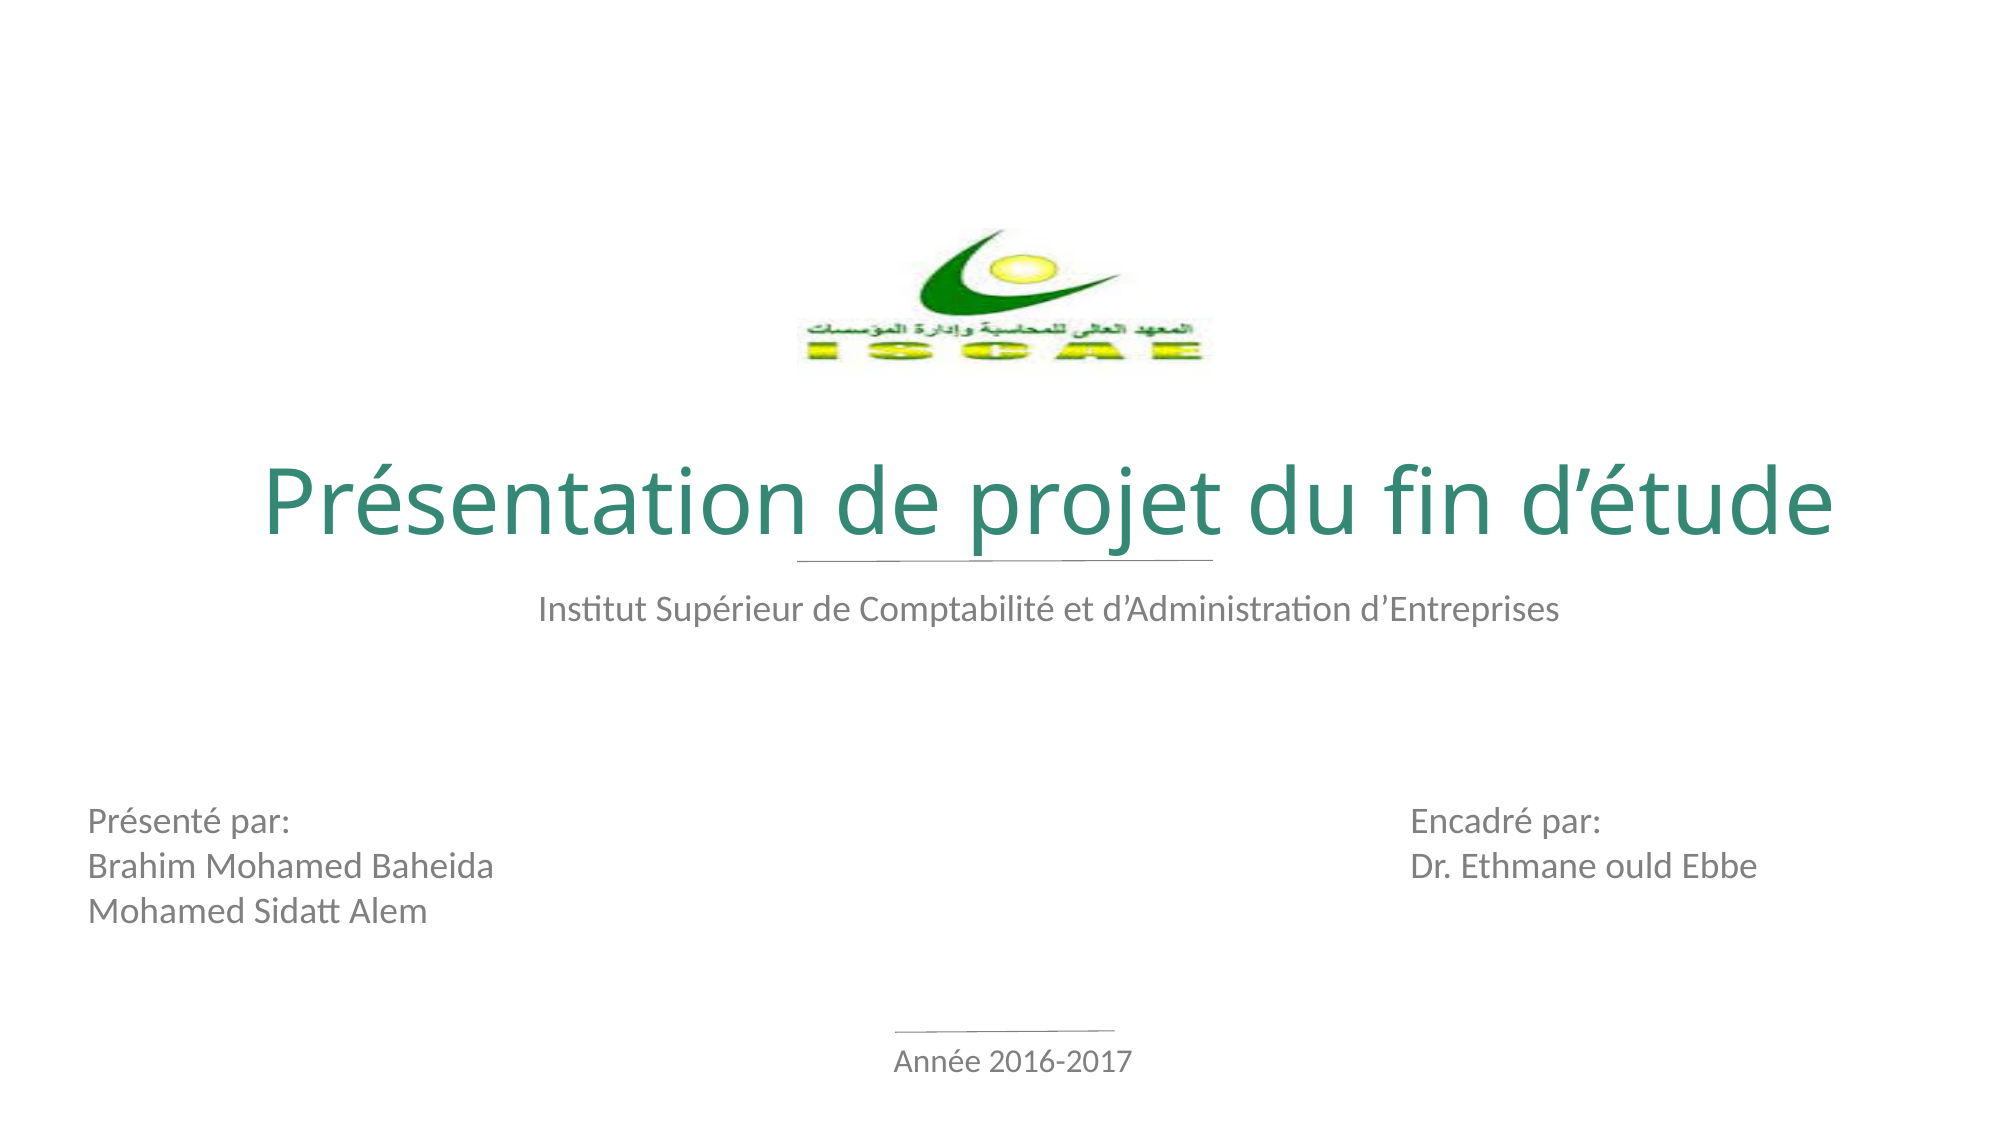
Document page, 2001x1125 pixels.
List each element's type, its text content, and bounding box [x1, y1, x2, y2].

text_box Présenté par: Brahim Mohamed Baheida Mohamed Sidatt Alem [72, 788, 510, 939]
text_box Institut Supérieur de Comptabilité et d’Administration d’Entreprises [523, 576, 1577, 637]
picture [796, 228, 1266, 420]
text_box Présentation de projet du fin d’étude [246, 435, 1852, 560]
text_box Encadré par: Dr. Ethmane ould Ebbe [1395, 788, 1774, 894]
text_box Année 2016-2017 [878, 1032, 1297, 1087]
